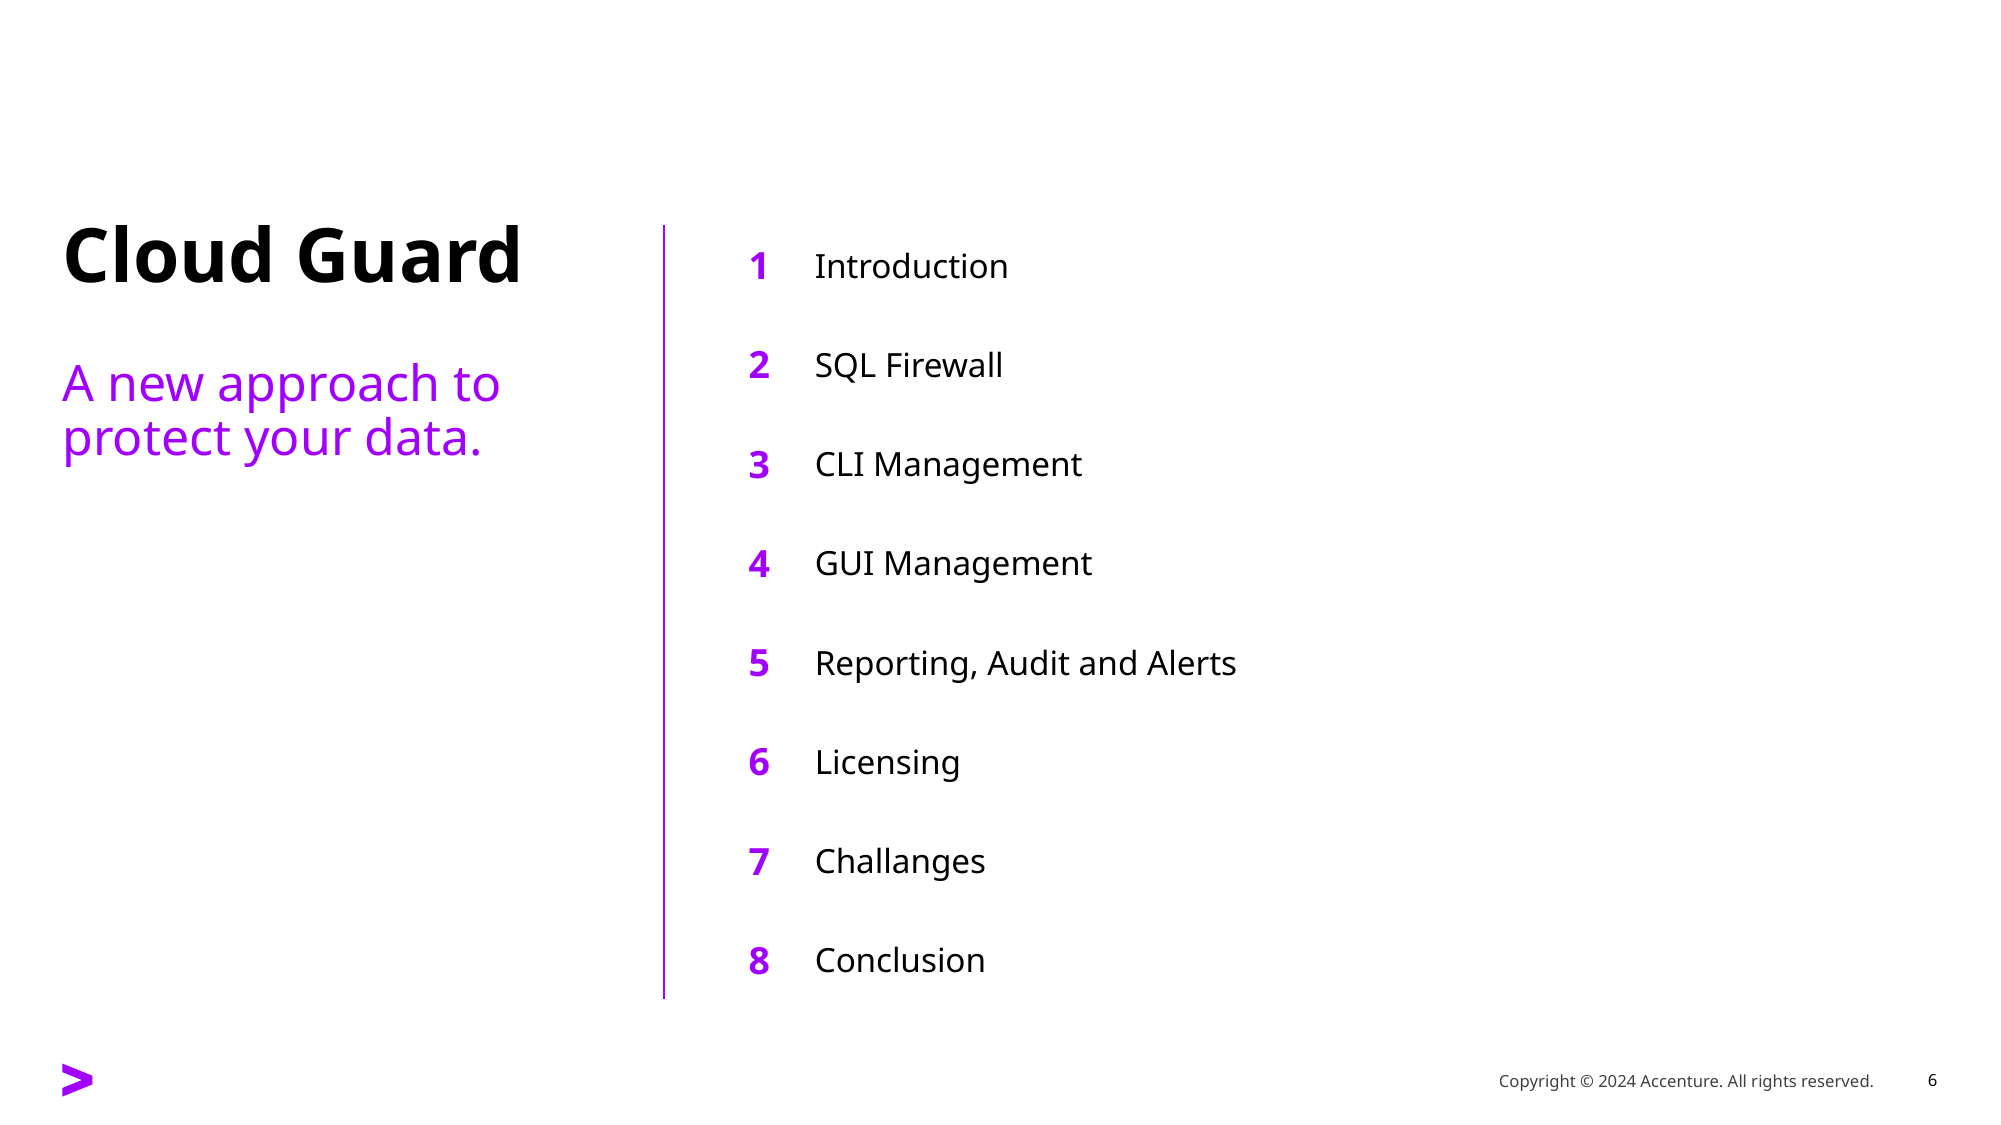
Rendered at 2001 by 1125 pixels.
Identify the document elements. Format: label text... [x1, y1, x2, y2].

list 6 [726, 721, 793, 801]
list 8 [726, 919, 793, 1000]
footer Copyright © 2024 Accenture. All rights reserved. [1200, 1064, 1875, 1097]
list 5 [726, 621, 793, 702]
list CLI Management [814, 423, 1300, 503]
list Conclusion [814, 919, 1300, 1000]
list Introduction [814, 224, 1300, 305]
list 7 [726, 820, 793, 900]
list Licensing [814, 721, 1300, 801]
list Reporting, Audit and Alerts [814, 621, 1300, 702]
list Challanges [814, 820, 1300, 900]
list 3 [726, 423, 793, 503]
slide_number 6 [1883, 1064, 1938, 1098]
title Cloud Guard [62, 224, 599, 358]
list 4 [726, 522, 793, 603]
list 2 [726, 324, 793, 404]
list GUI Management [814, 522, 1300, 603]
list SQL Firewall [814, 324, 1300, 404]
list A new approach to protect your data. [62, 358, 599, 801]
list 1 [726, 224, 793, 305]
